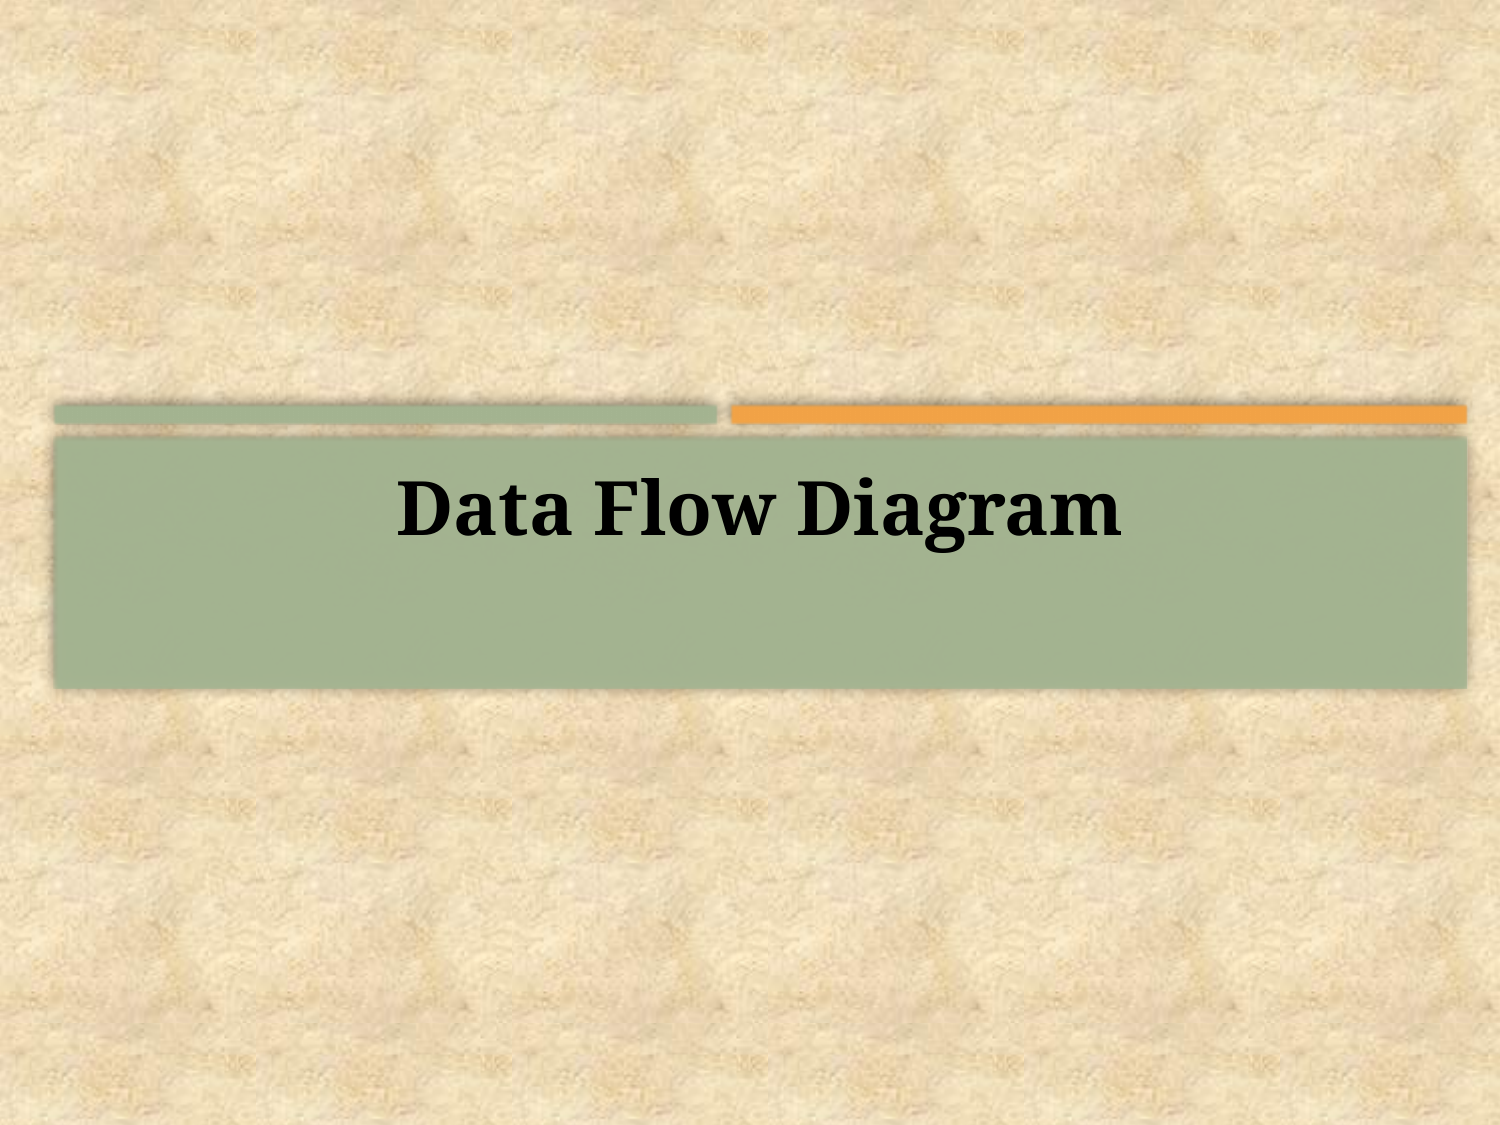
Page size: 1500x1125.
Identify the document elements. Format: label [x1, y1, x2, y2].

text_box [57, 409, 1466, 686]
text_box [0, 0, 1500, 1125]
